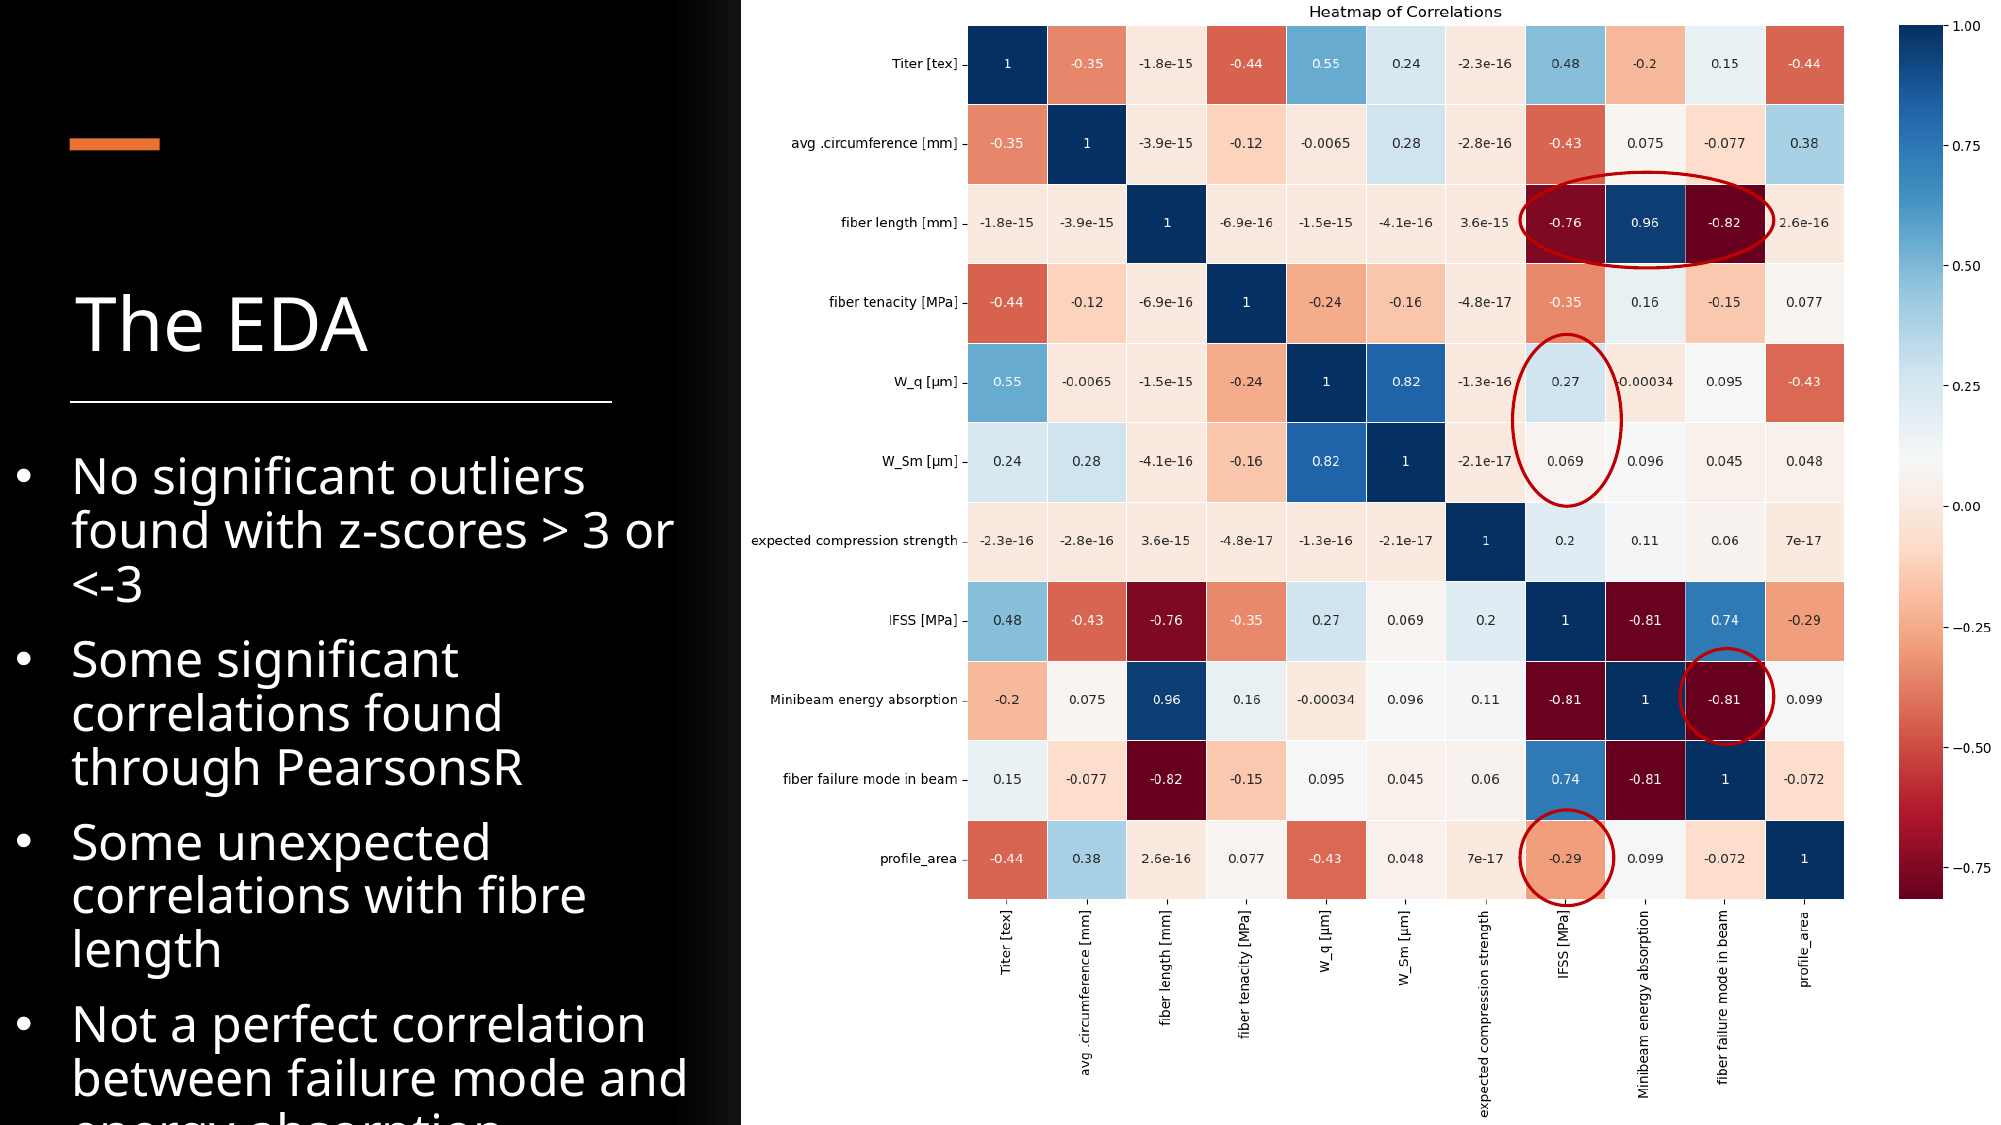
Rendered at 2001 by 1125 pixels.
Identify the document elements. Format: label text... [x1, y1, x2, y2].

title The EDA [60, 190, 625, 375]
text_box [68, 137, 161, 152]
text_box [0, 0, 740, 1125]
list No significant outliers found with z-scores > 3 or <-3 Some significant correlations found through PearsonsR Some unexpected correlations with fibre length Not a perfect correlation between failure mode and energy absorption [0, 443, 722, 1125]
picture [740, 0, 2000, 1125]
text_box [69, 399, 613, 404]
